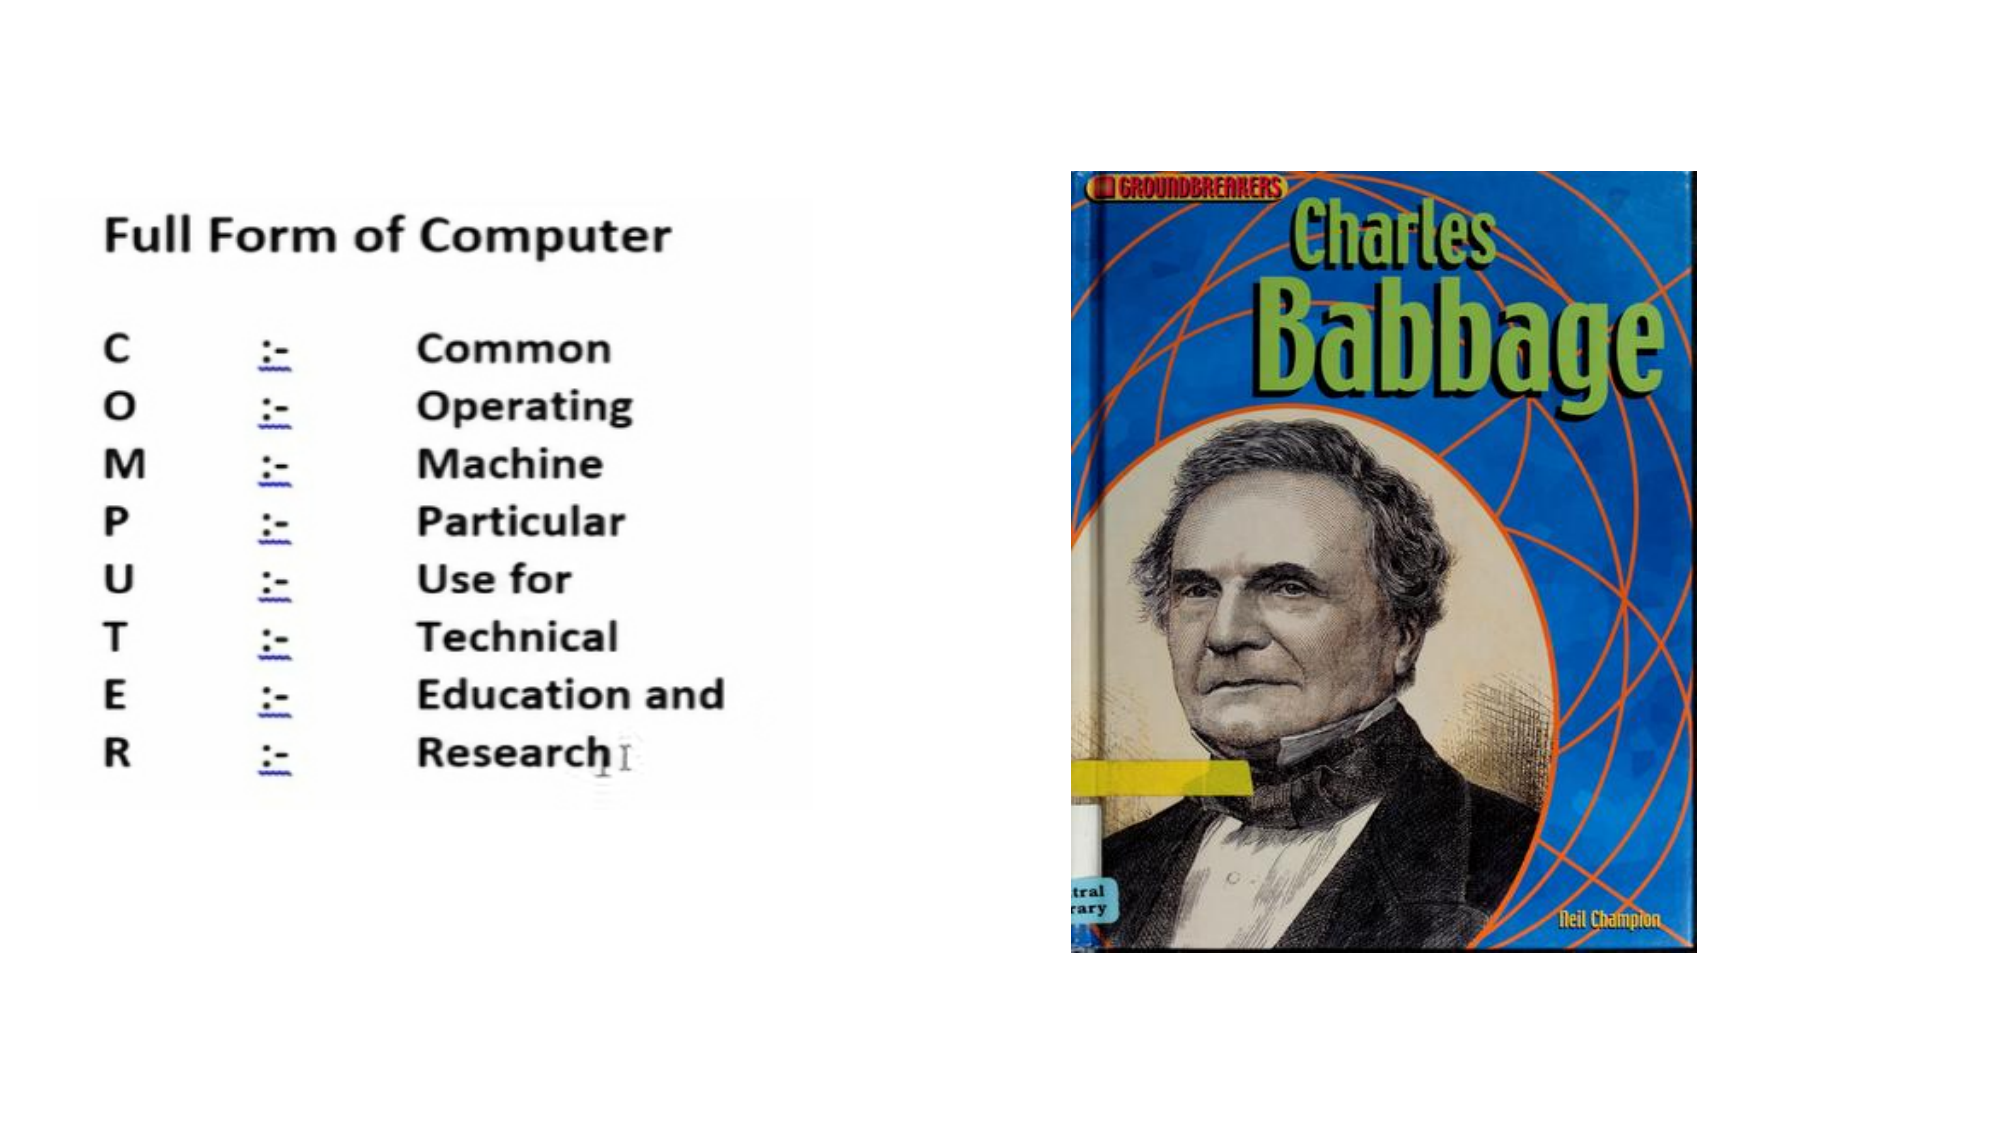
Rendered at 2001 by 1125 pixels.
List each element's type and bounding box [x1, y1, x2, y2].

picture [1071, 171, 1697, 954]
picture [38, 198, 813, 810]
